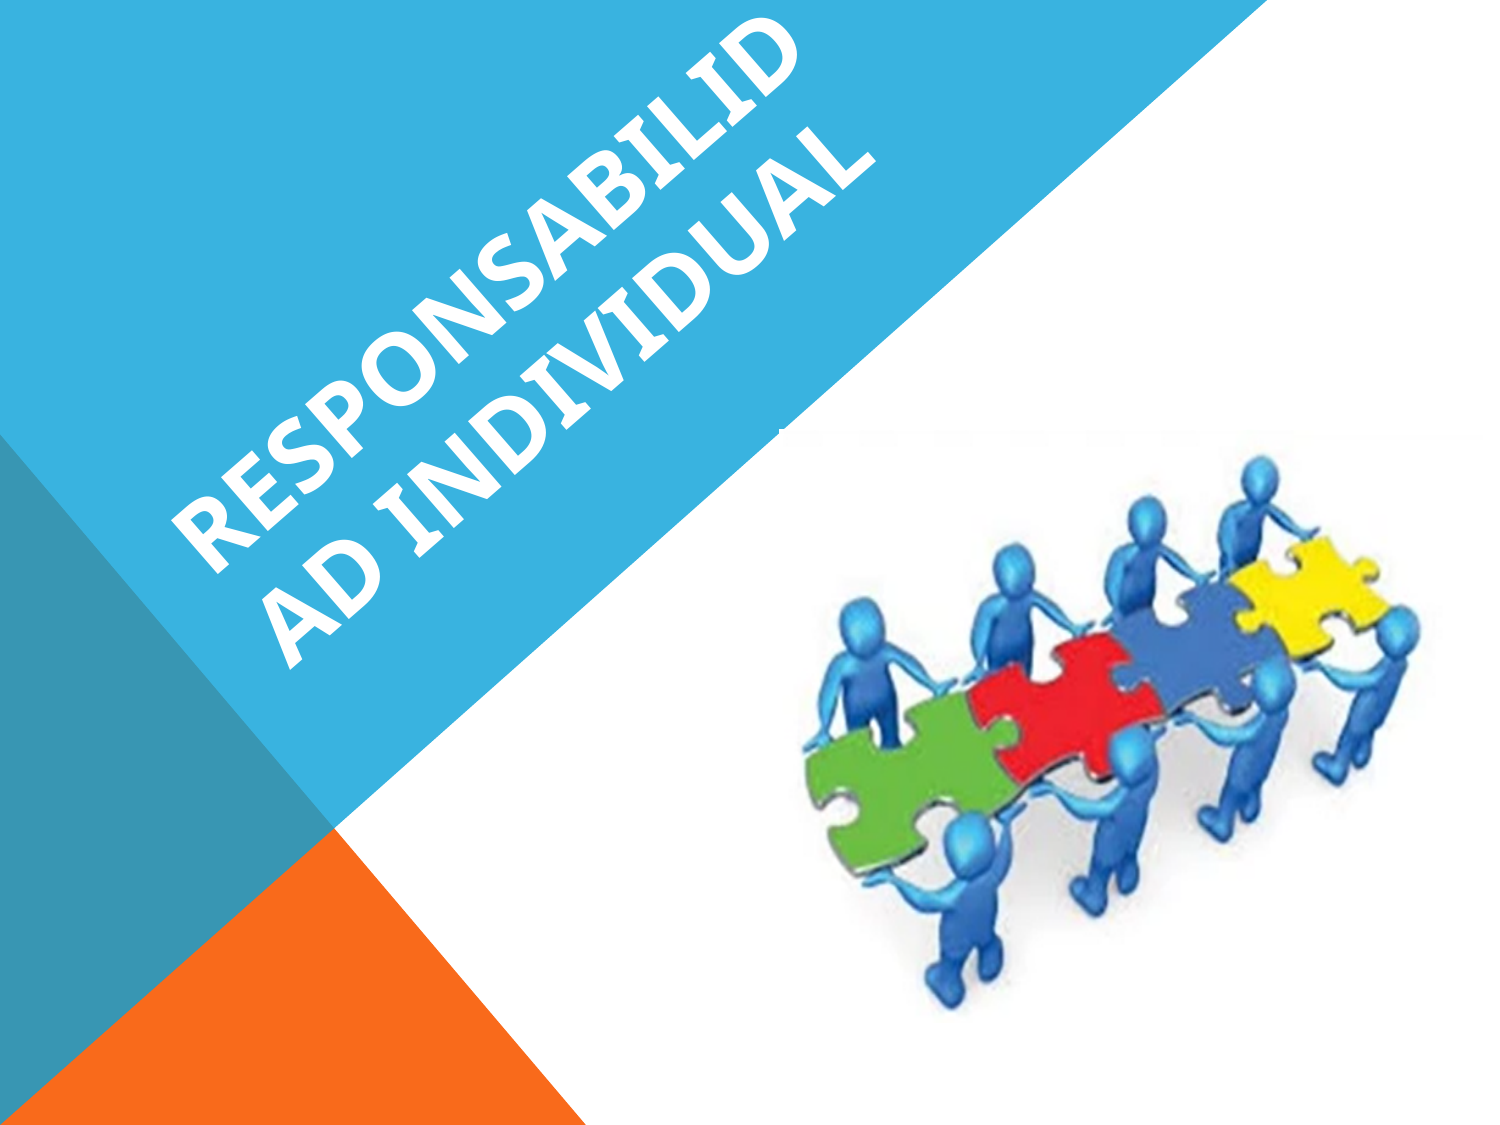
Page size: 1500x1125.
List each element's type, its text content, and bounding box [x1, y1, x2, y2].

title Responsabilidad individual [174, 0, 938, 696]
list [778, 429, 1483, 1024]
